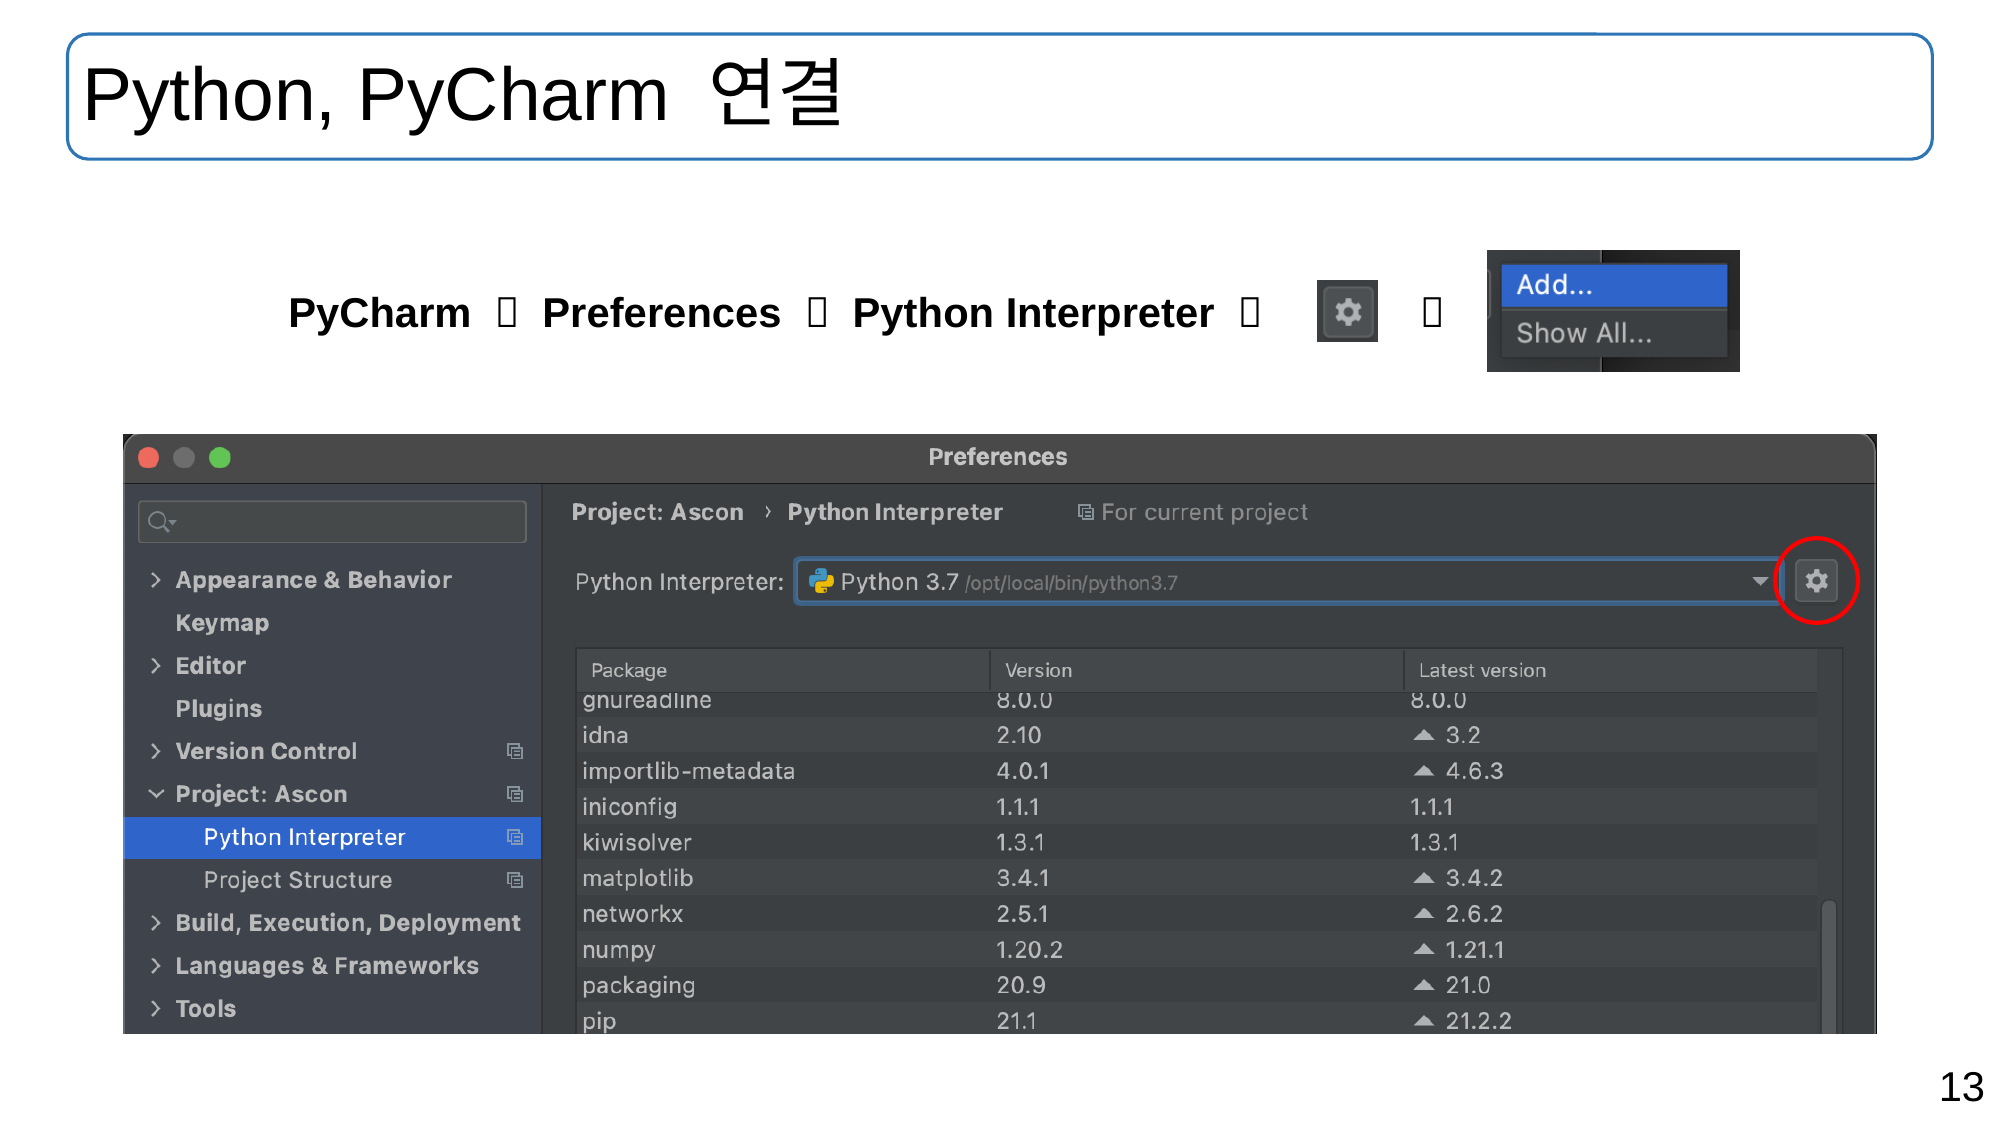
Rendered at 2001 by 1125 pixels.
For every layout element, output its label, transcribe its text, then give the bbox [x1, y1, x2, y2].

picture [1487, 250, 1740, 372]
text_box  [1405, 278, 1461, 344]
picture [123, 434, 1877, 1034]
picture [1317, 280, 1378, 342]
text_box PyCharm  Preferences  Python Interpreter  [273, 278, 1290, 344]
title Python, PyCharm 연결 [67, 34, 1933, 160]
